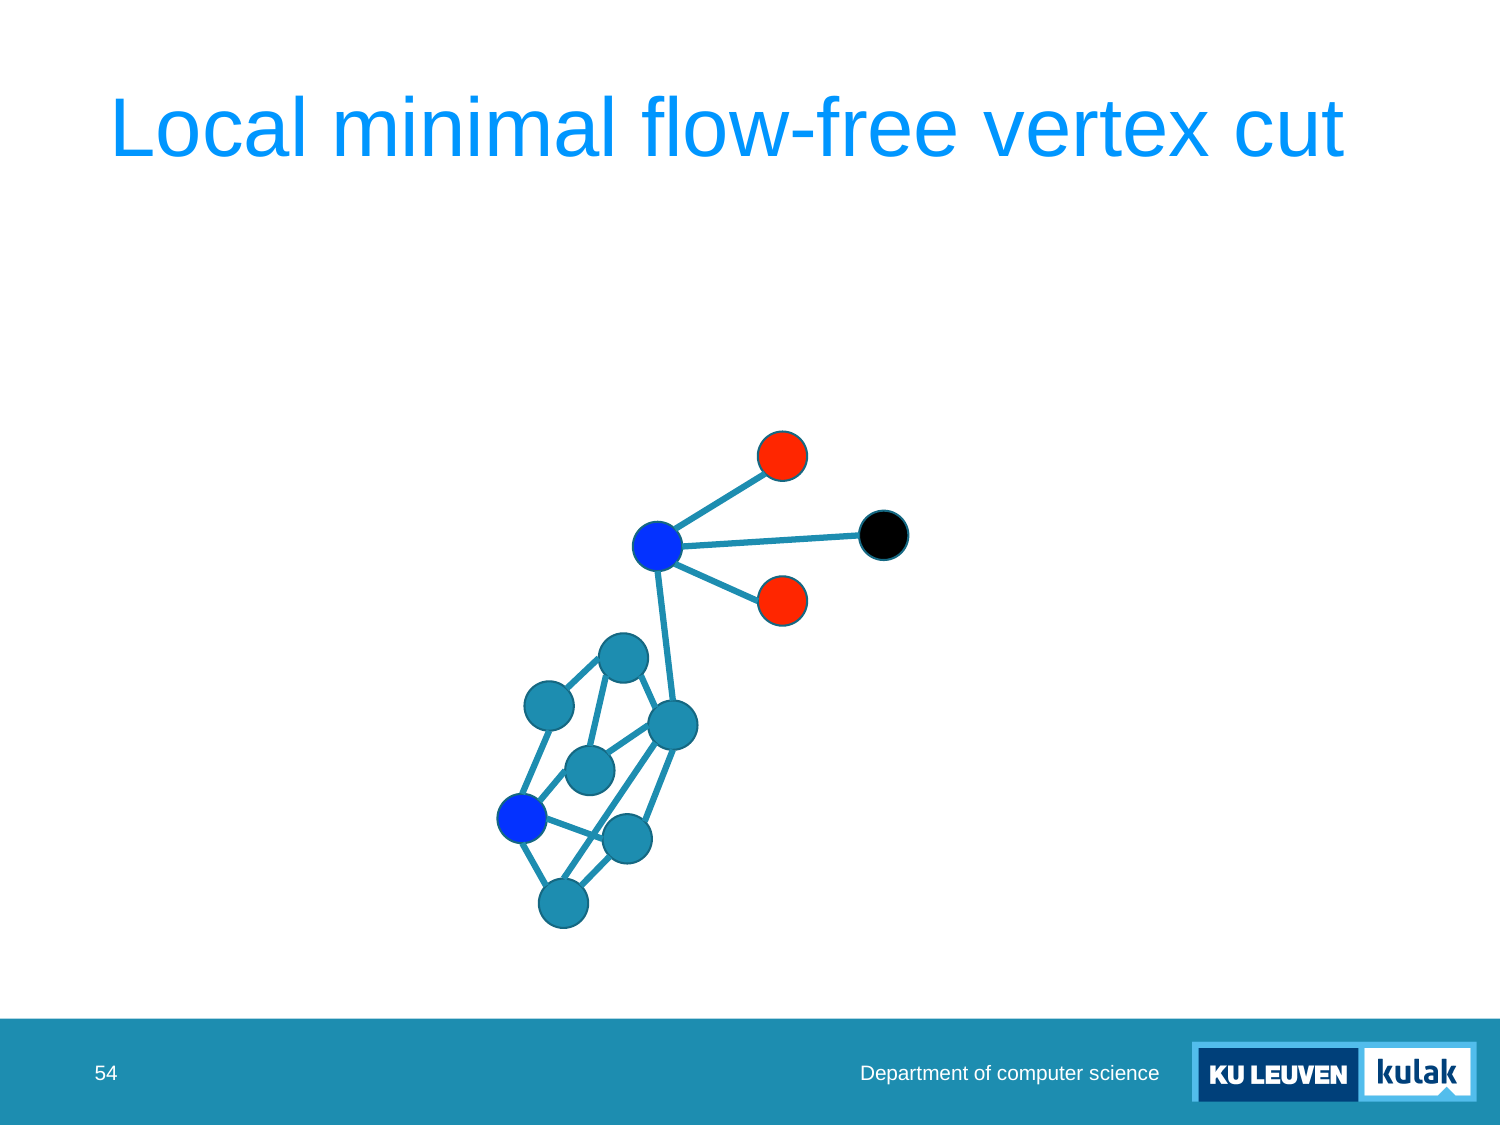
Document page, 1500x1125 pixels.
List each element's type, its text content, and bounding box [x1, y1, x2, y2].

footer Department of computer science [583, 1018, 1190, 1125]
text_box [537, 877, 590, 929]
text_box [640, 675, 656, 708]
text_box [539, 770, 566, 802]
title Local minimal flow-free vertex cut [94, 35, 1406, 225]
text_box [647, 699, 699, 751]
picture [1192, 1041, 1477, 1102]
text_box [657, 571, 673, 701]
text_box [674, 563, 758, 602]
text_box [522, 843, 547, 886]
text_box [631, 520, 683, 572]
text_box [756, 430, 809, 482]
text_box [546, 818, 603, 839]
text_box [522, 730, 550, 794]
text_box [496, 792, 548, 845]
text_box [597, 632, 650, 684]
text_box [674, 473, 765, 530]
text_box [756, 575, 809, 627]
text_box [523, 680, 575, 732]
slide_number 54 [94, 1018, 201, 1125]
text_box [581, 879, 610, 886]
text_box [682, 535, 859, 547]
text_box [607, 725, 649, 753]
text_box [563, 742, 656, 879]
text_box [589, 675, 606, 746]
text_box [656, 749, 673, 822]
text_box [566, 658, 599, 689]
text_box [858, 509, 910, 562]
